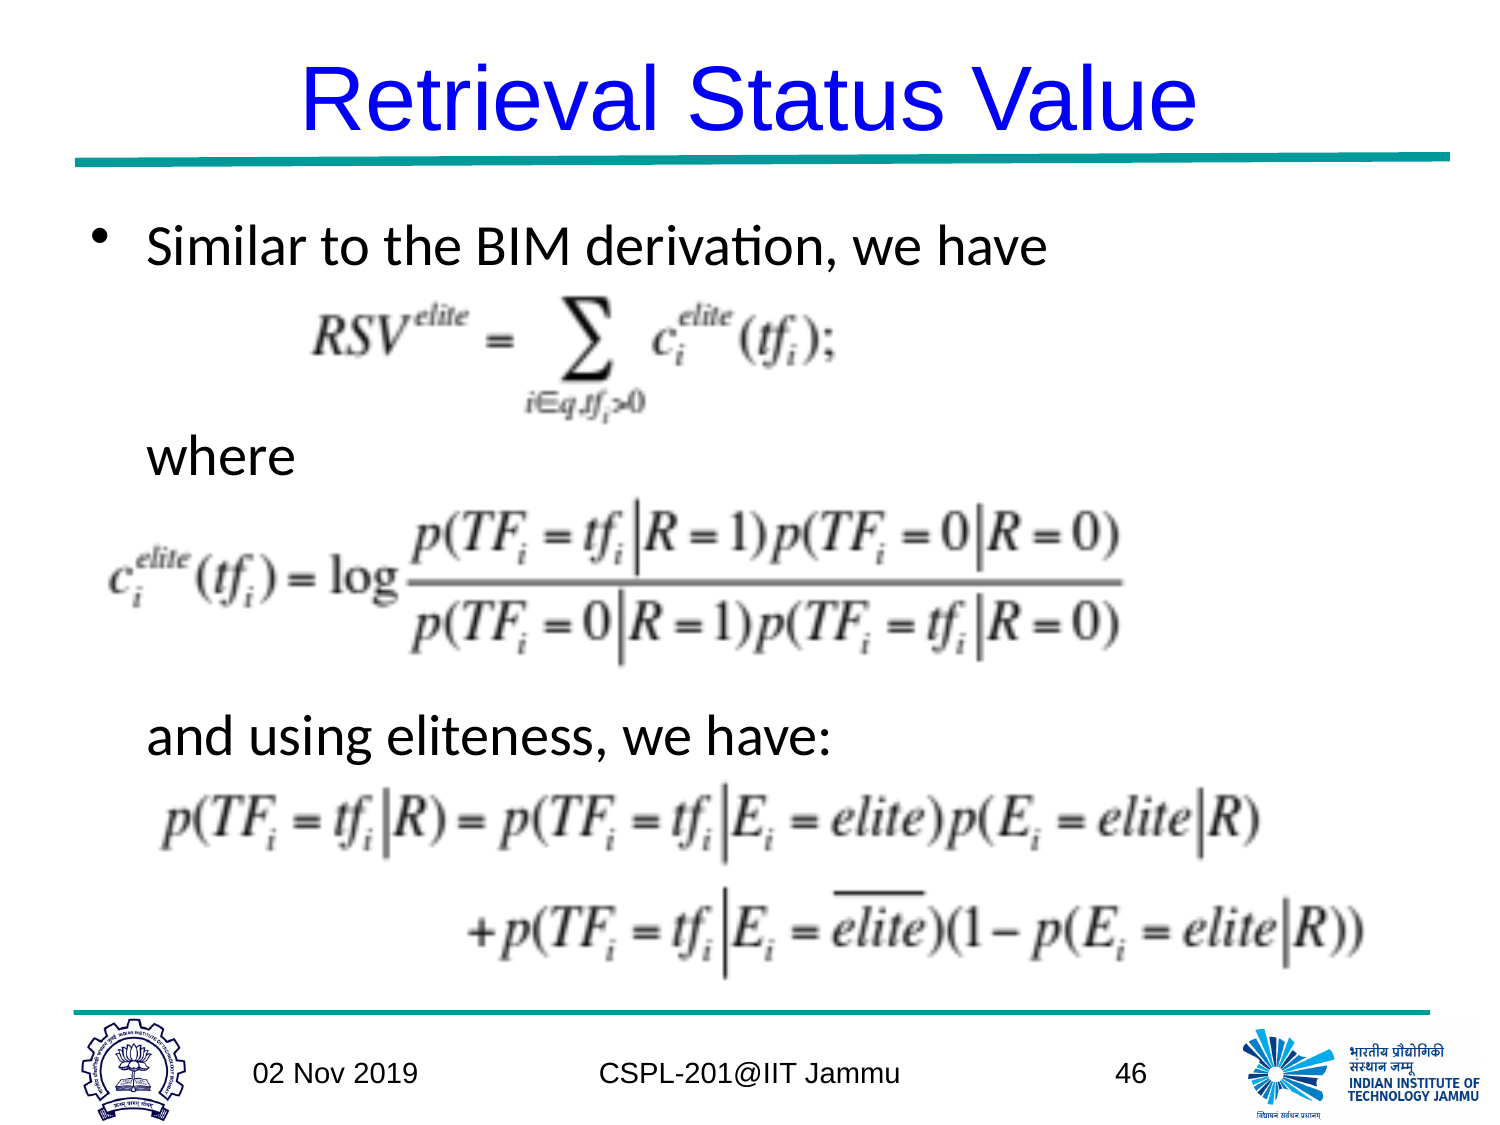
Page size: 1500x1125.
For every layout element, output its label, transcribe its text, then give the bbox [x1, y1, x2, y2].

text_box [462, 874, 1367, 985]
picture [1237, 1019, 1483, 1125]
picture [75, 1016, 188, 1125]
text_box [153, 774, 1264, 872]
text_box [103, 487, 1127, 671]
footer CSPL-201@IIT Jammu [512, 1046, 988, 1125]
title Retrieval Status Value [75, 0, 1425, 188]
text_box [304, 287, 844, 430]
slide_number 46 [1037, 1046, 1225, 1125]
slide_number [237, 1046, 450, 1125]
list Similar to the BIM derivation, we have where and using eliteness, we have: [75, 200, 1425, 1005]
